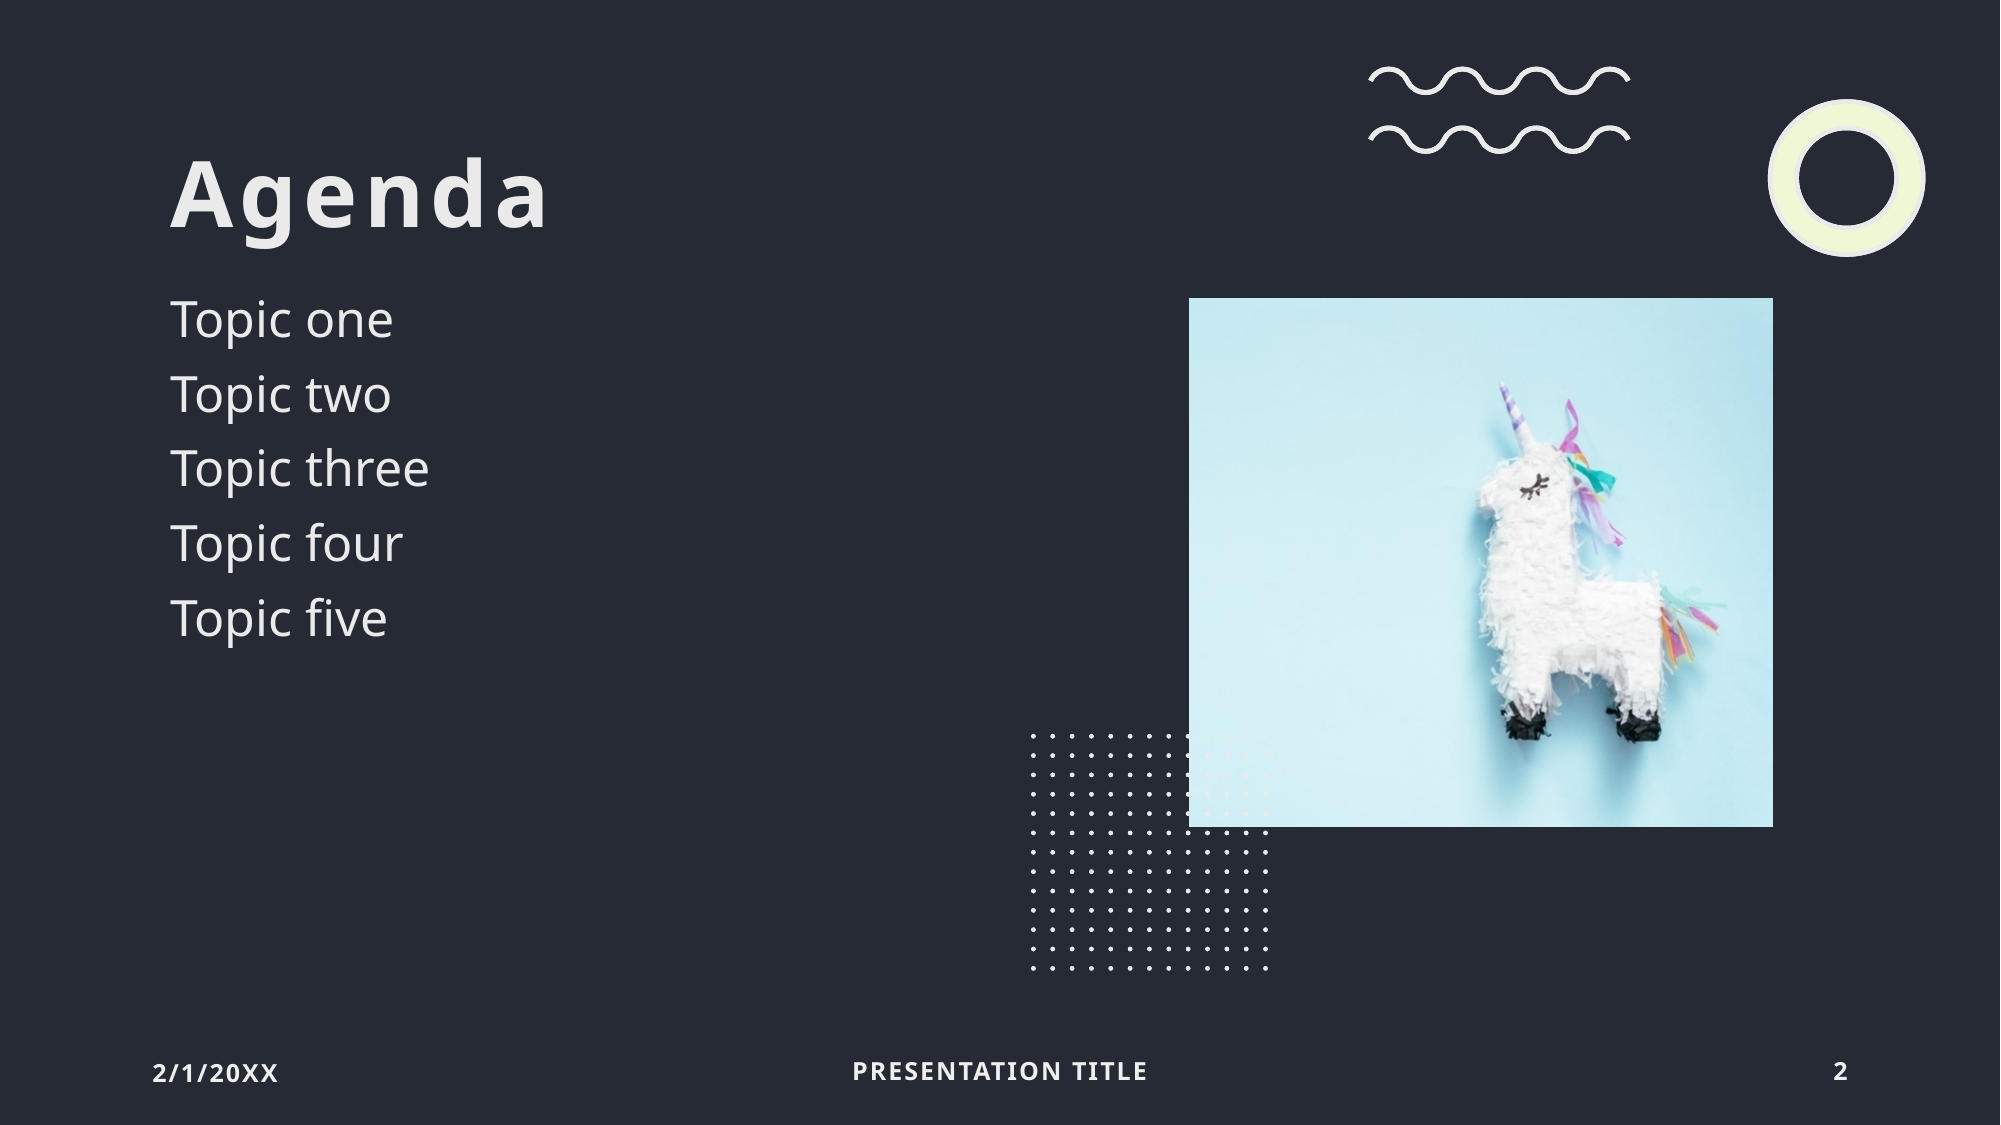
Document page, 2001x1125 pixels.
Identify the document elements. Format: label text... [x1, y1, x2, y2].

list Topic one Topic two Topic three Topic four Topic five [155, 286, 1012, 1001]
title Agenda [155, 64, 1012, 255]
picture [1189, 298, 1773, 827]
footer PRESENTATION TITLE [662, 1042, 1338, 1103]
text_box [1031, 733, 1268, 971]
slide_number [137, 1042, 588, 1103]
slide_number 2 [1412, 1042, 1863, 1103]
